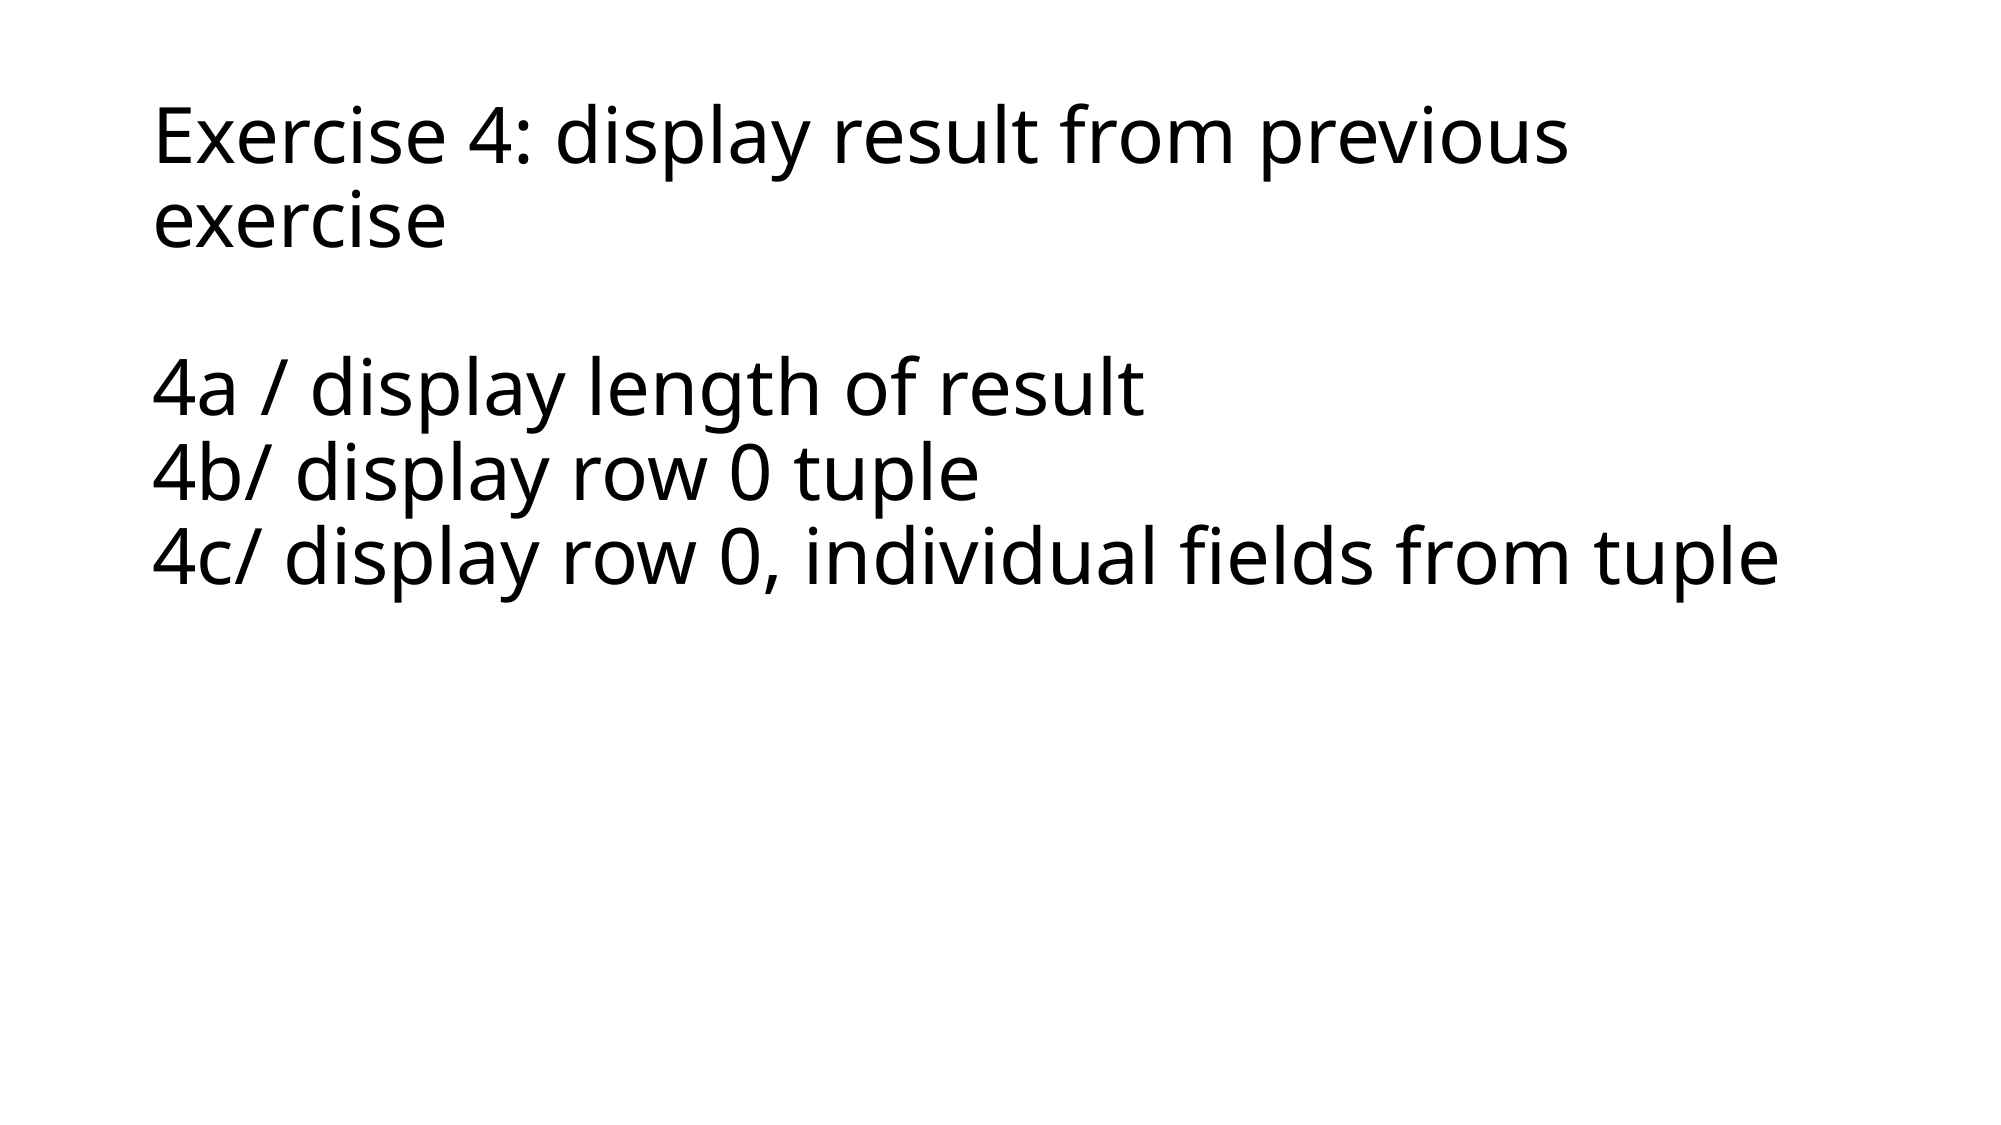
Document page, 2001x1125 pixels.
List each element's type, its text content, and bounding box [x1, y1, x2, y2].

title Exercise 4: display result from previous exercise 4a / display length of result 4b/ display row 0 tuple 4c/ display row 0, individual fields from tuple [137, 59, 1863, 638]
